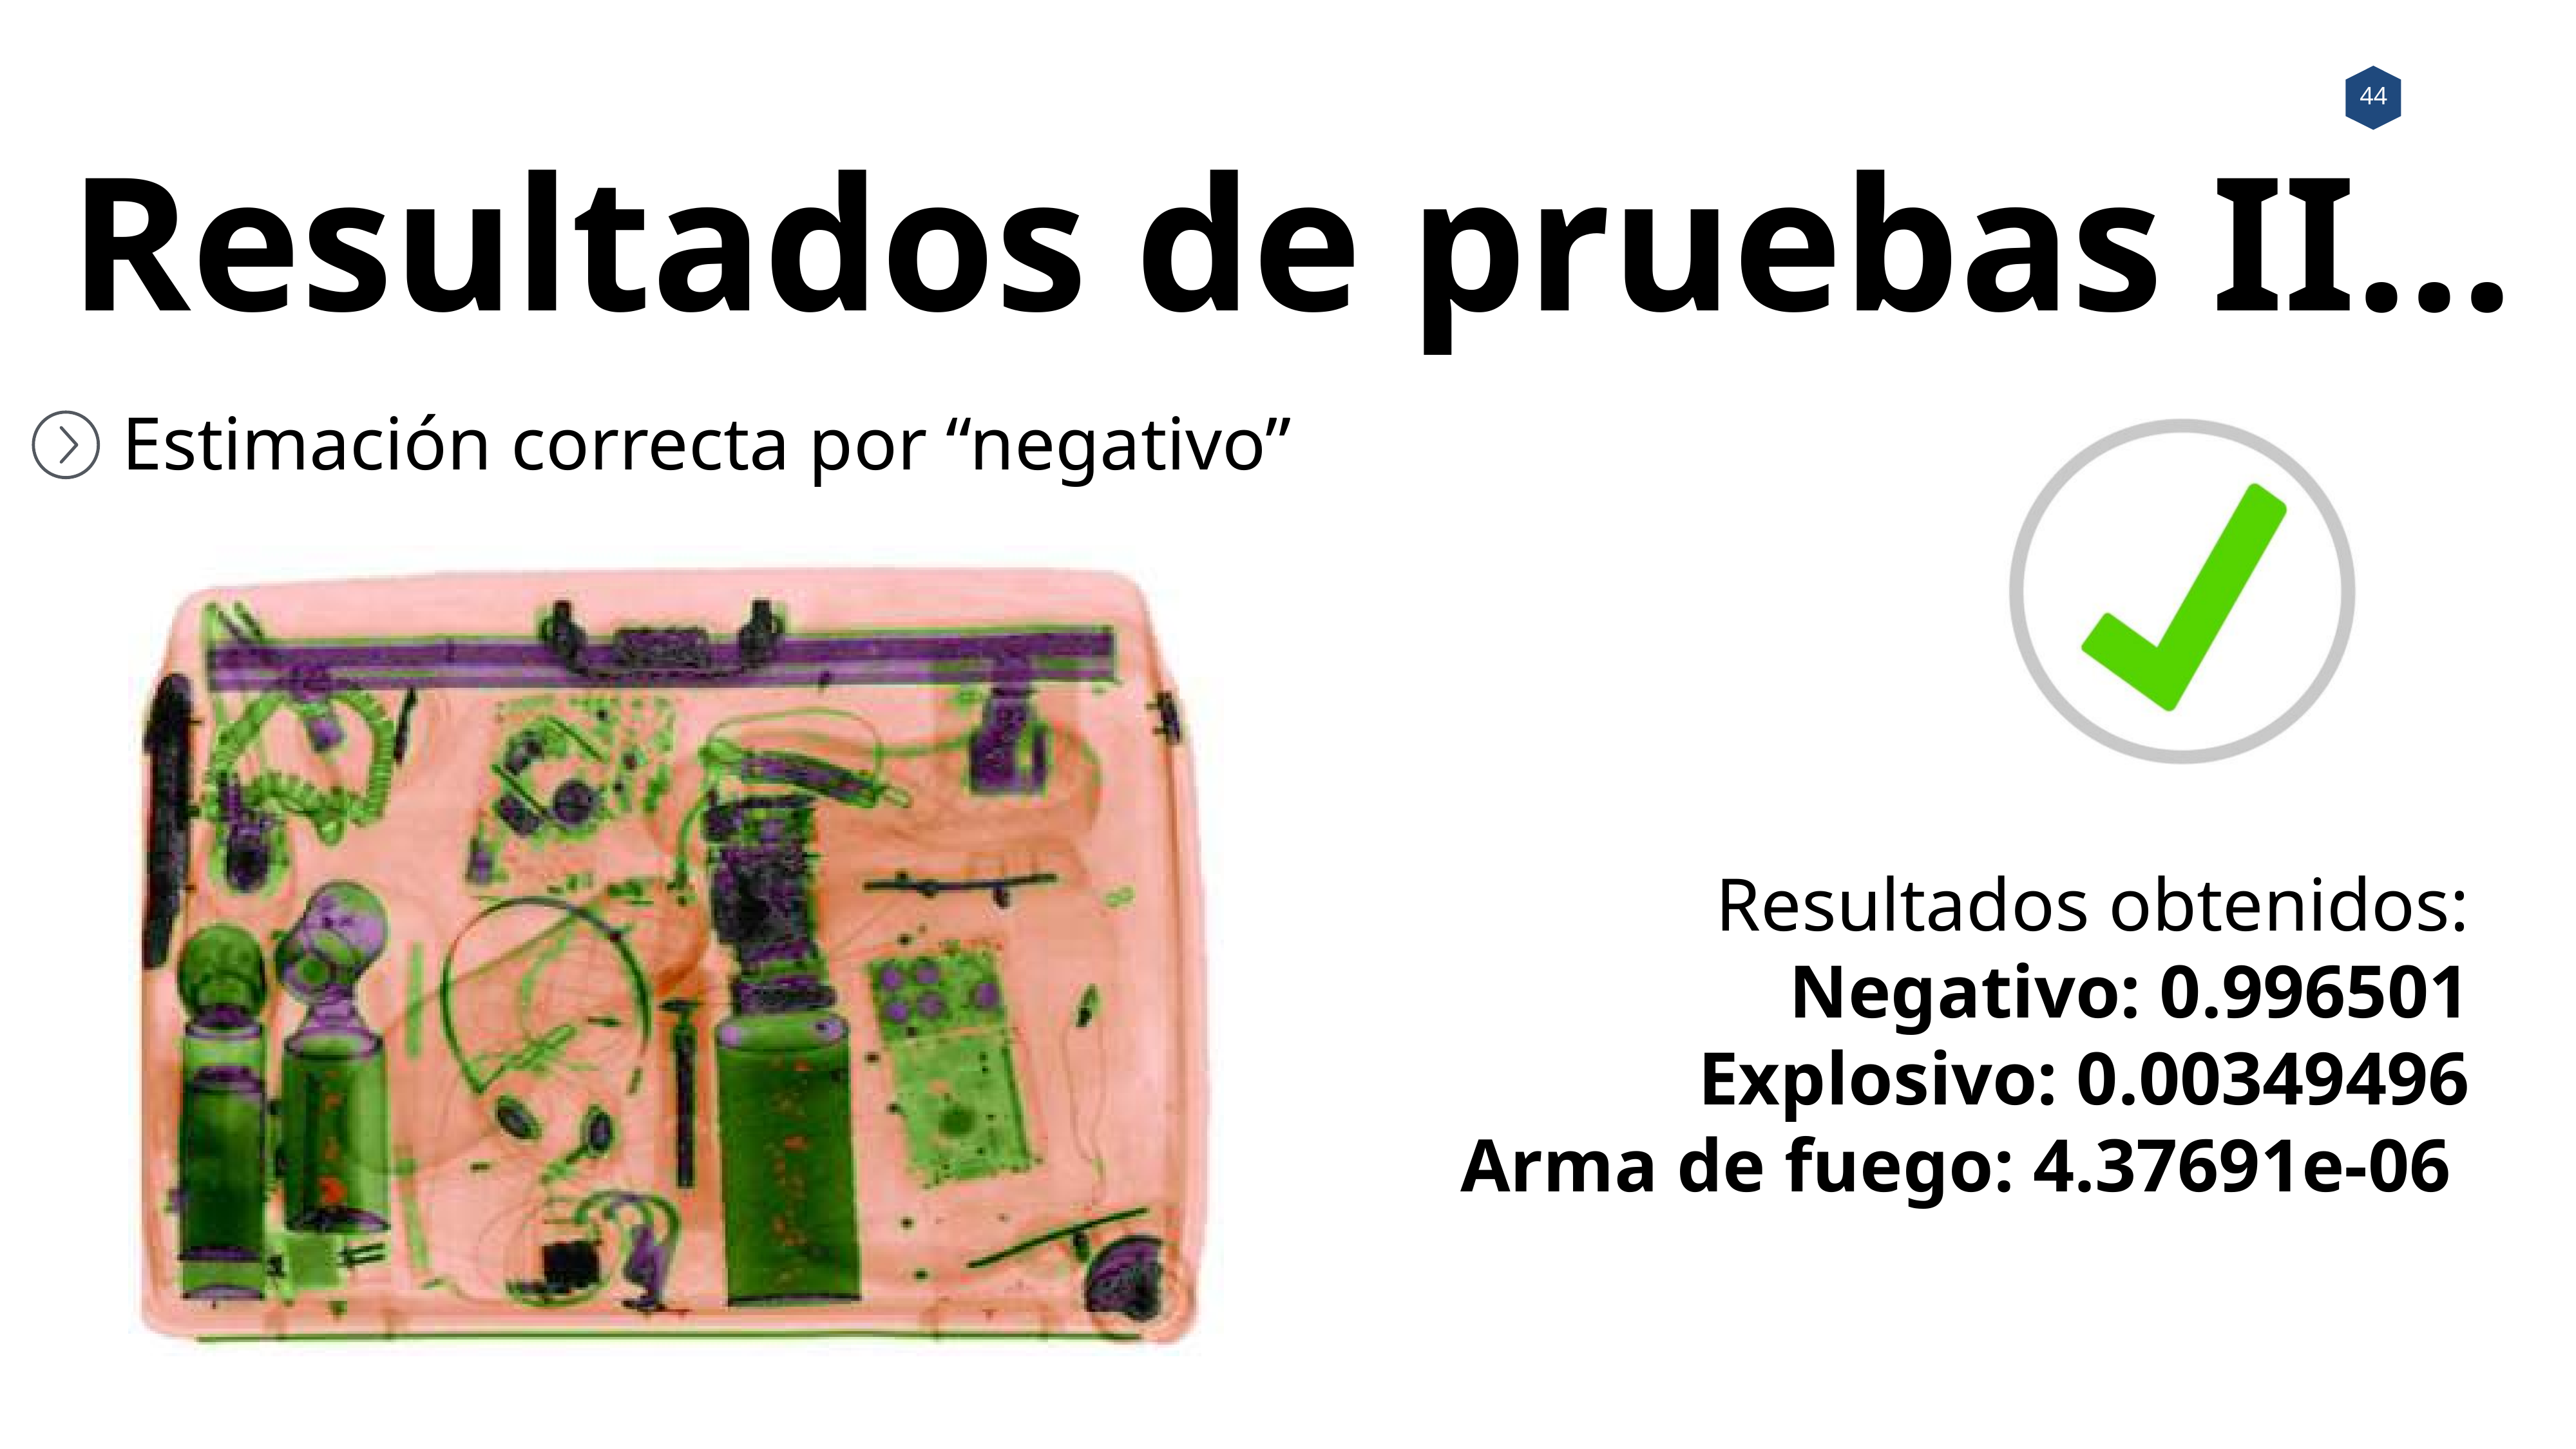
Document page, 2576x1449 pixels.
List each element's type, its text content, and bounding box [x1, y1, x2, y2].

text_box Estimación correcta por “negativo” [112, 393, 1618, 491]
picture [1980, 362, 2383, 829]
picture [128, 545, 1224, 1356]
text_box Resultados de pruebas II… [60, 121, 2276, 353]
text_box [32, 410, 100, 480]
text_box Resultados obtenidos: Negativo: 0.996501 Explosivo: 0.00349496 Arma de fuego: 4.37691e-06 [1417, 853, 2480, 1272]
